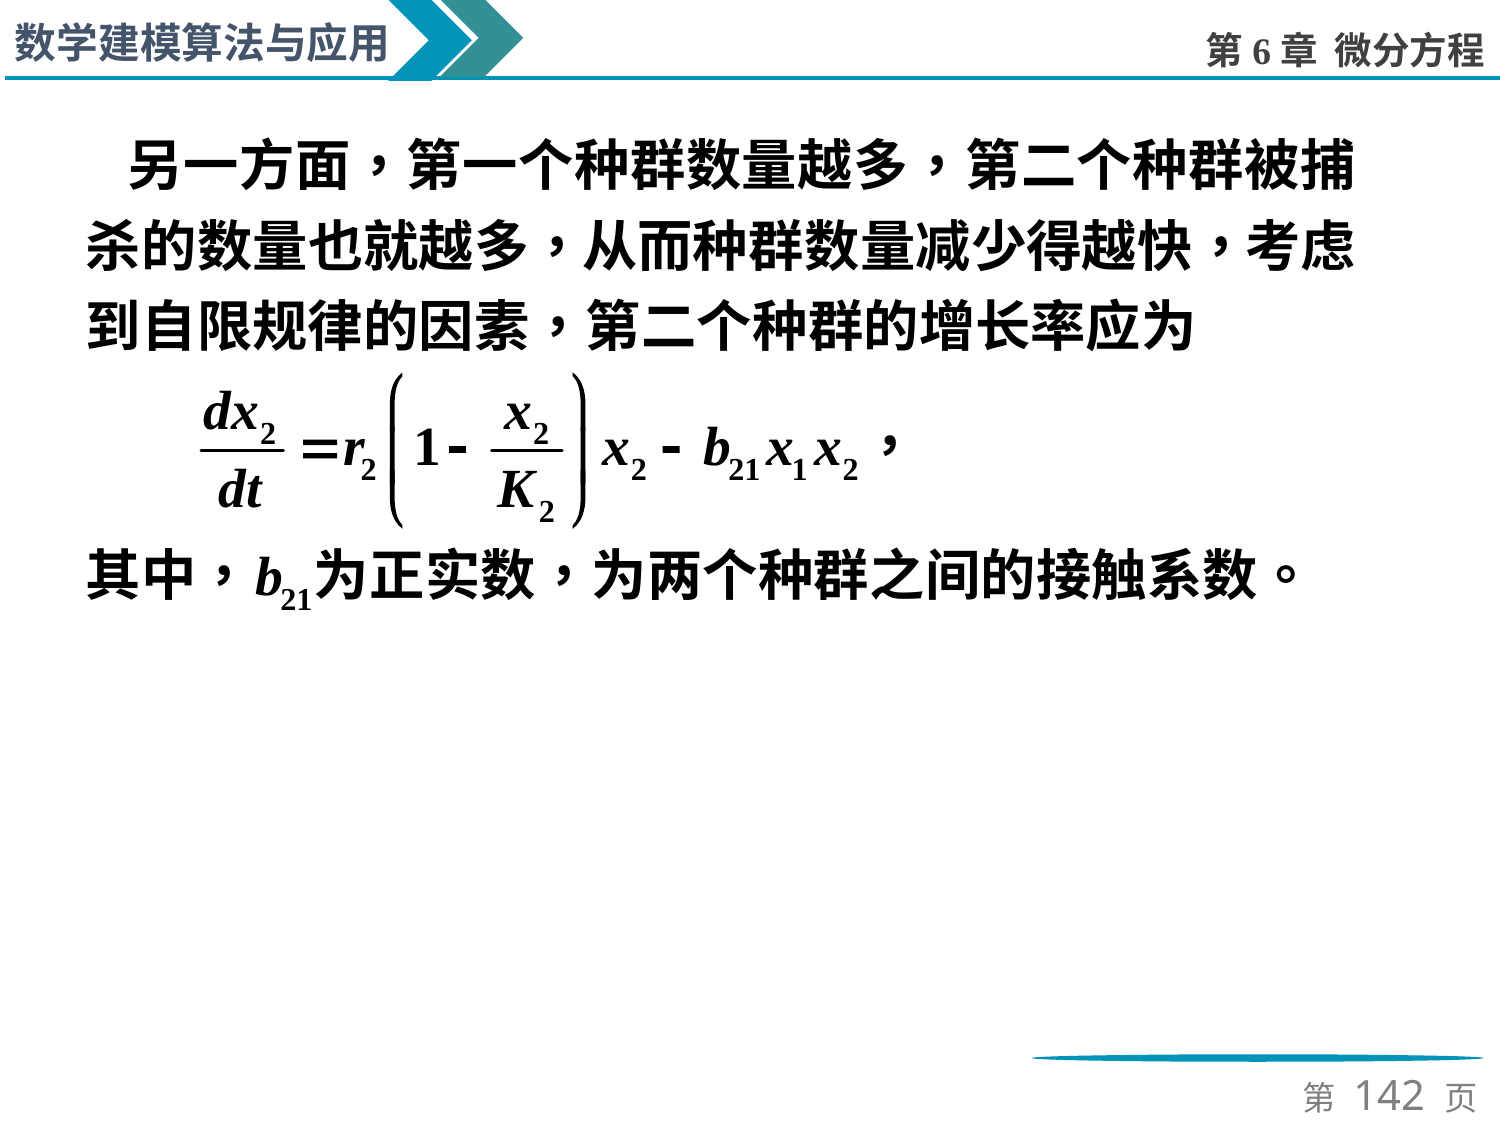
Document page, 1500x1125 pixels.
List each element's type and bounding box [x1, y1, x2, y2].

text_box [85, 128, 1355, 686]
